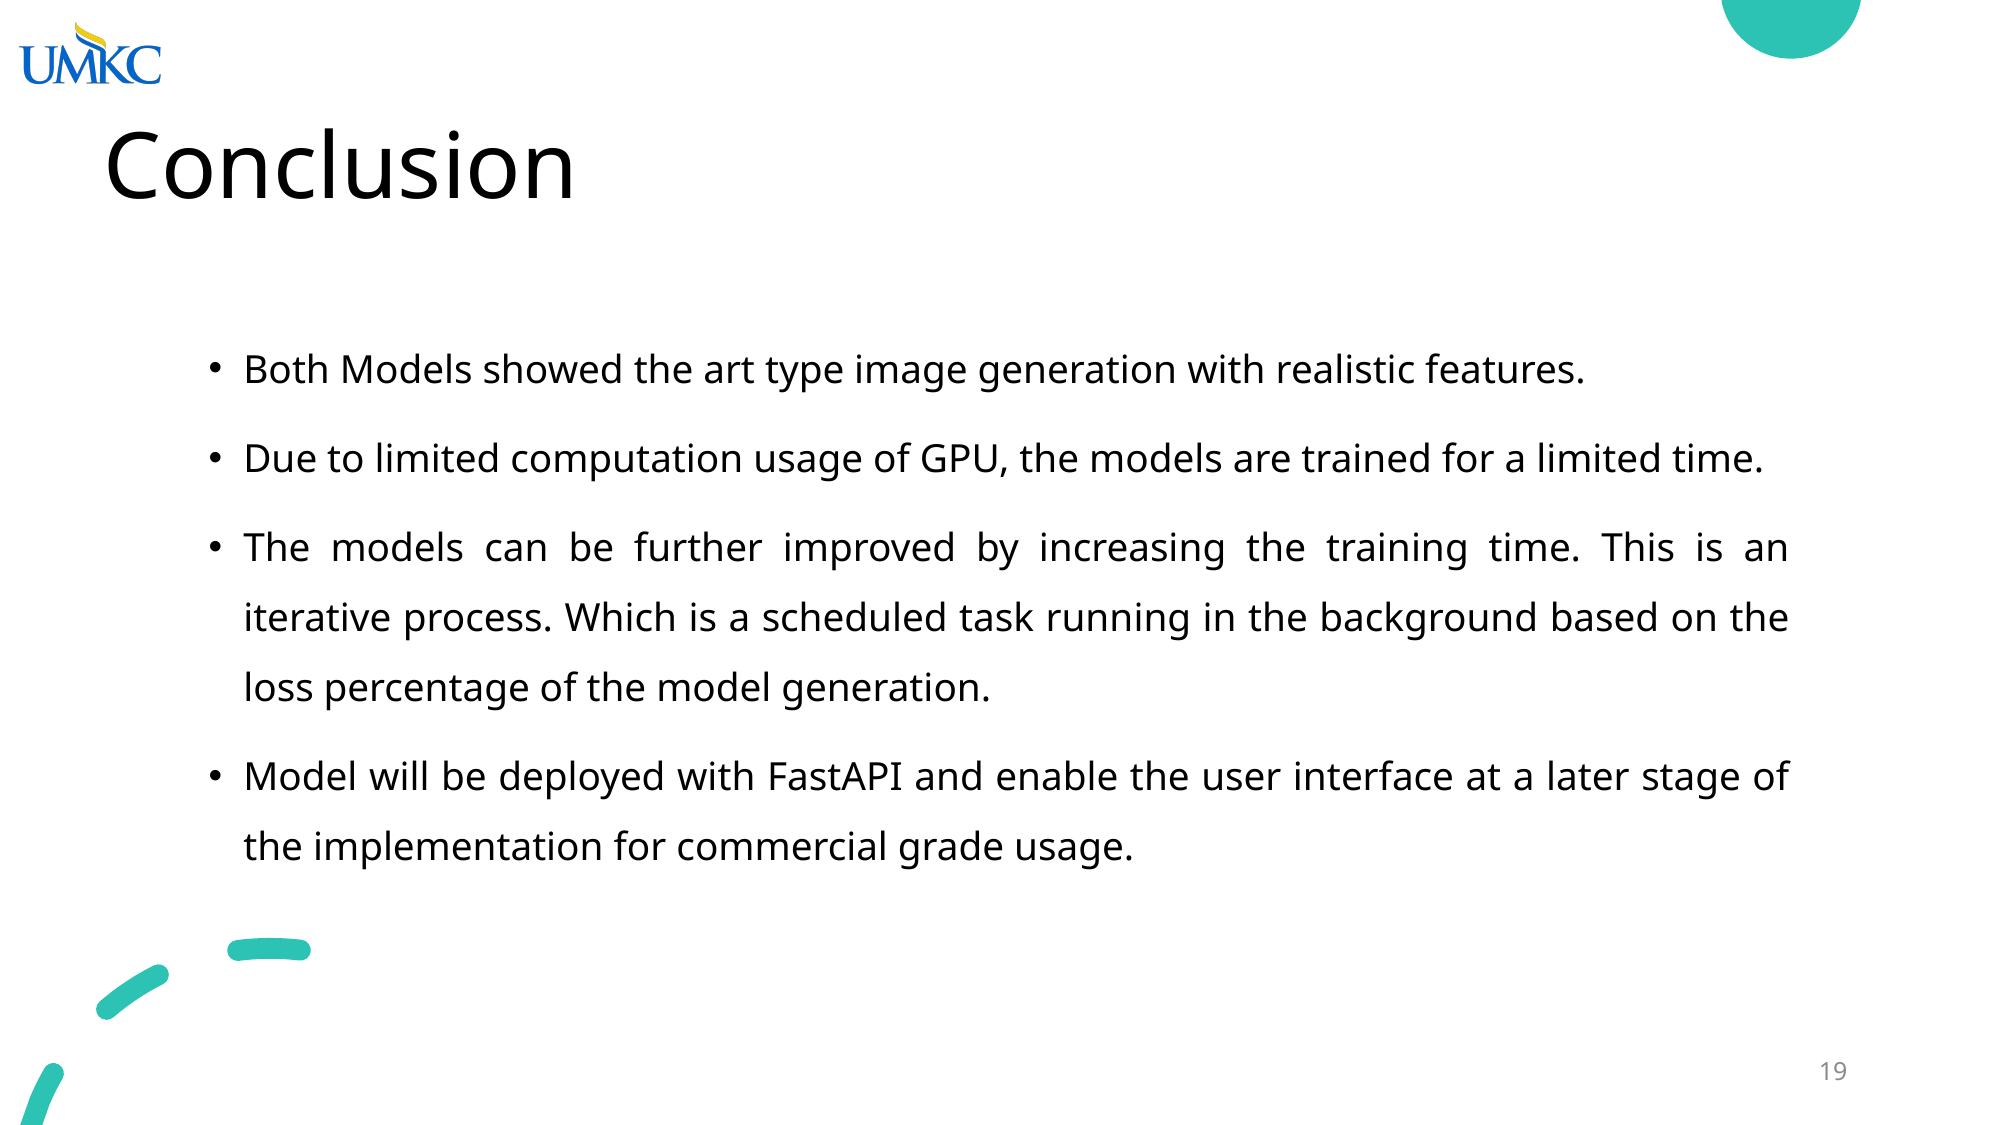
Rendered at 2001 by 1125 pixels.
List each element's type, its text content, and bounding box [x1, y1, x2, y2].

slide_number 19 [1412, 1042, 1863, 1103]
title Conclusion [88, 59, 1814, 278]
list Both Models showed the art type image generation with realistic features. Due to limited computation usage of GPU, the models are trained for a limited time. The models can be further improved by increasing the training time. This is an iterative process. Which is a scheduled task running in the background based on the loss percentage of the model generation. Model will be deployed with FastAPI and enable the user interface at a later stage of the implementation for commercial grade usage. [193, 313, 1806, 947]
picture [0, 3, 179, 102]
